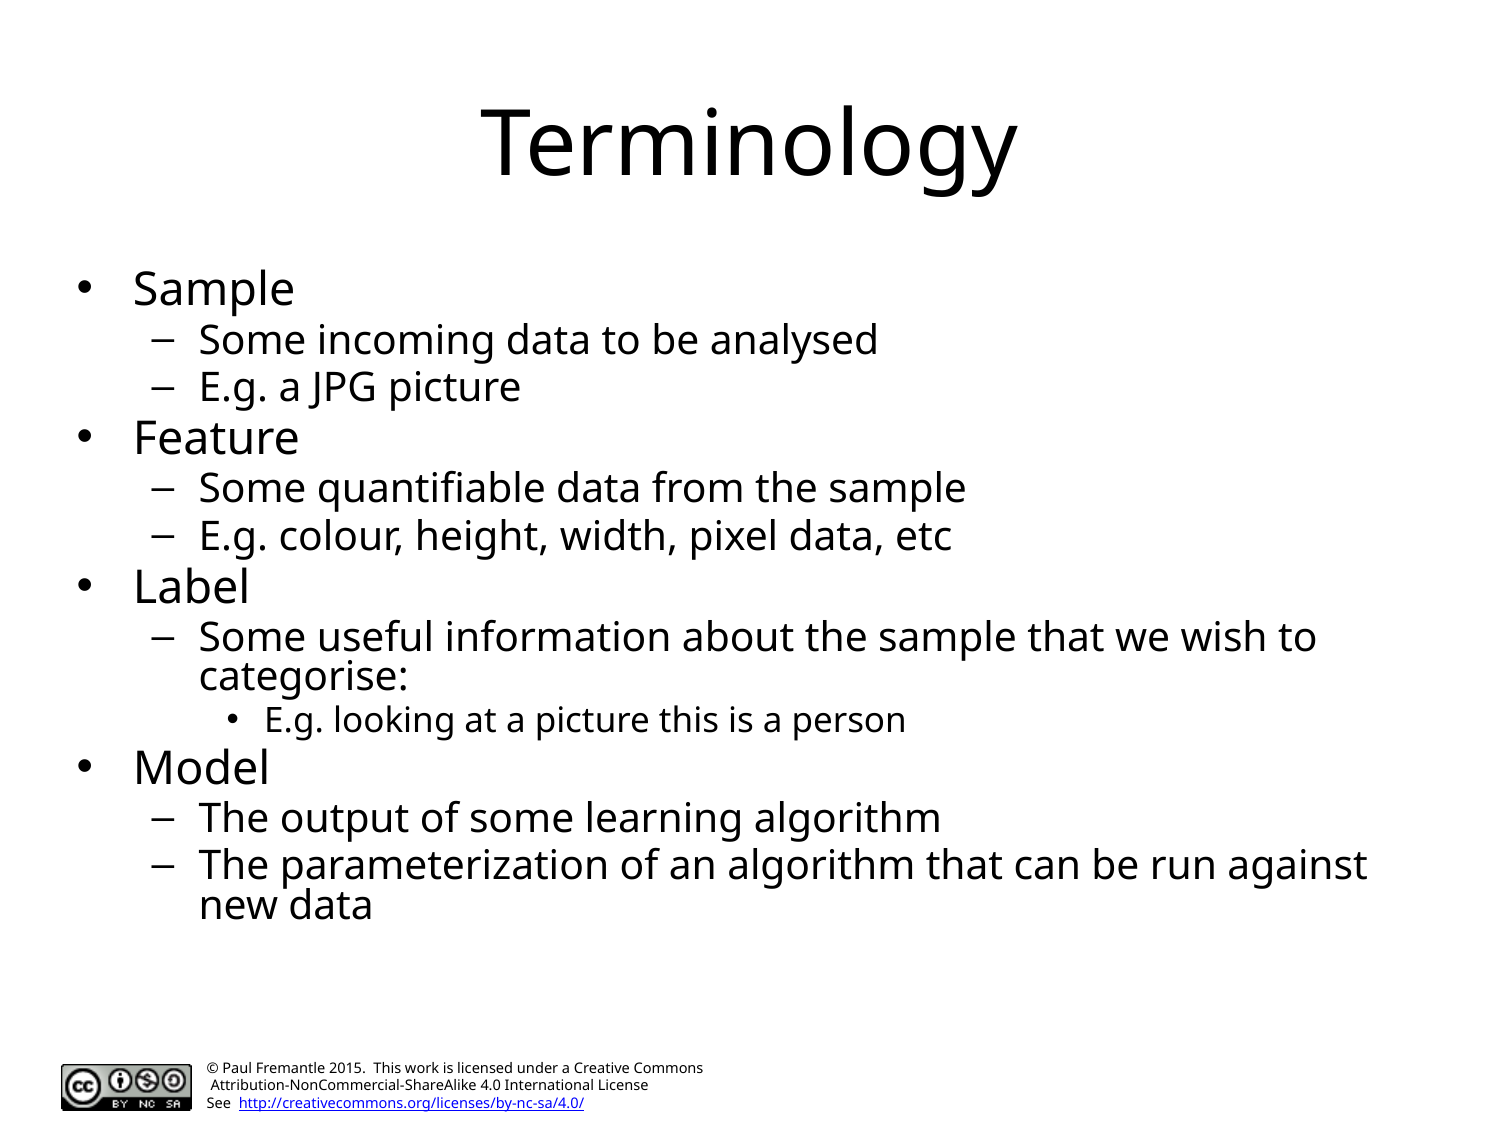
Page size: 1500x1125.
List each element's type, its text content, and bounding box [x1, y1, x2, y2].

picture [61, 1064, 192, 1111]
title Terminology [75, 45, 1425, 233]
list Sample Some incoming data to be analysed E.g. a JPG picture Feature Some quantifiable data from the sample E.g. colour, height, width, pixel data, etc Label Some useful information about the sample that we wish to categorise: E.g. looking at a picture this is a person Model The output of some learning algorithm The parameterization of an algorithm that can be run against new data [61, 262, 1412, 1005]
